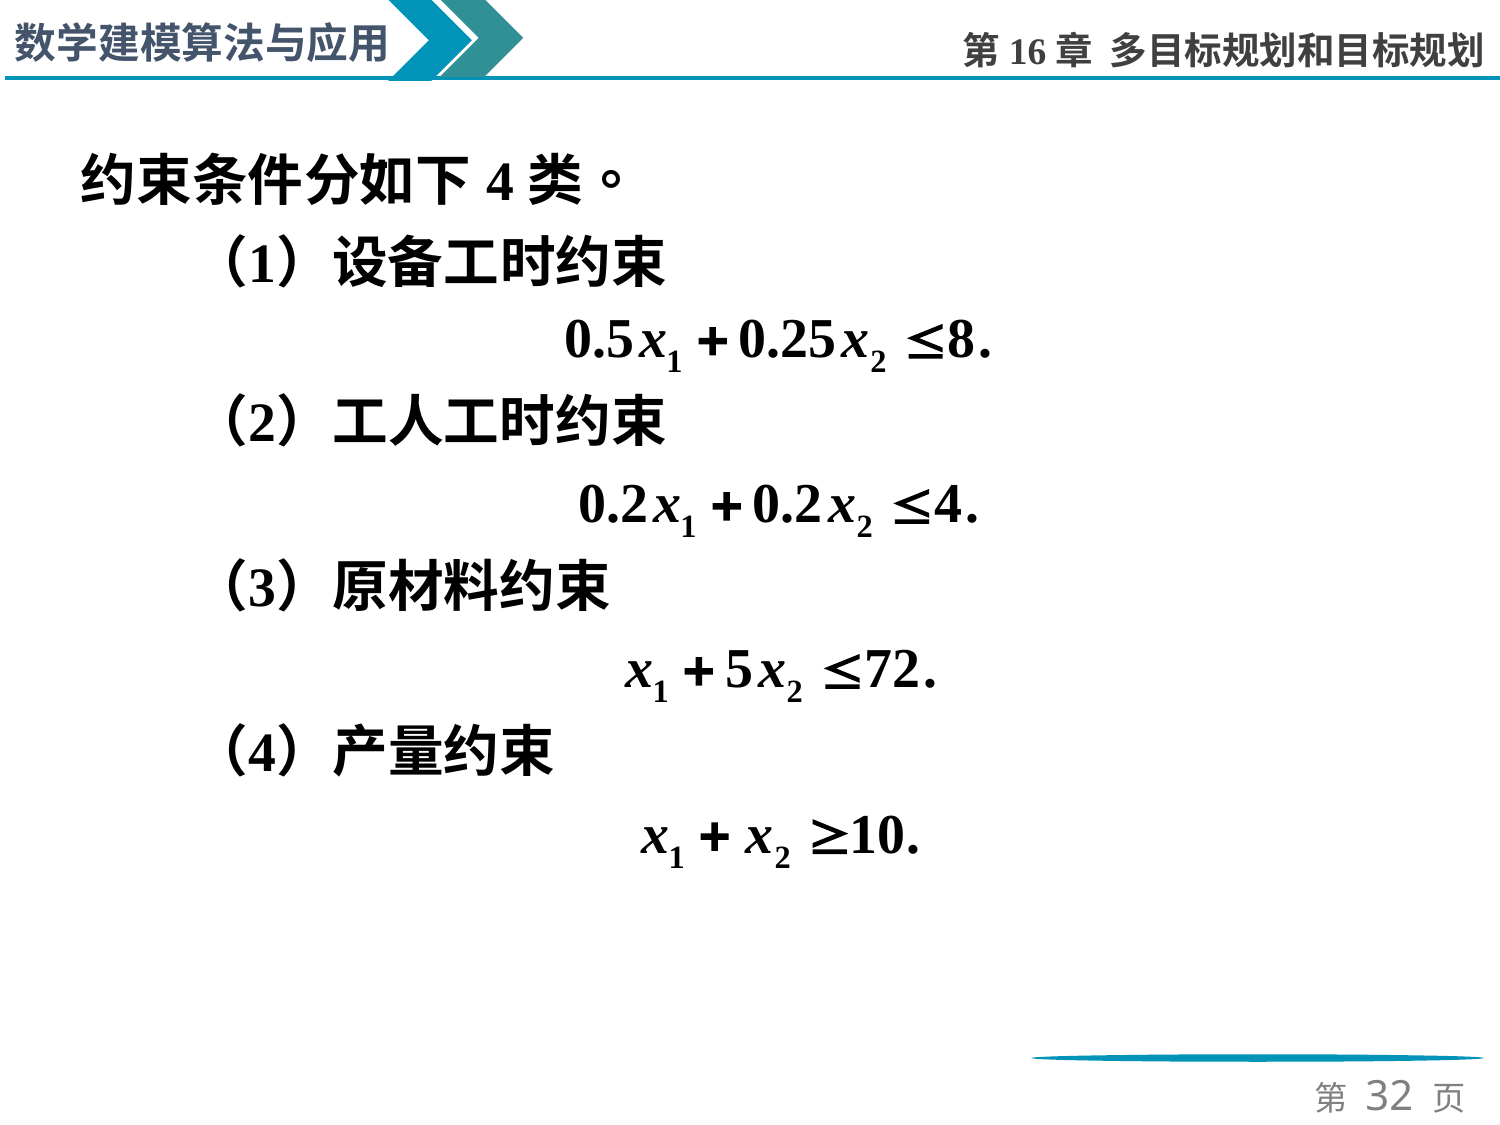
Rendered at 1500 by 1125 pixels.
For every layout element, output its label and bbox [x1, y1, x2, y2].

text_box [80, 143, 1361, 905]
